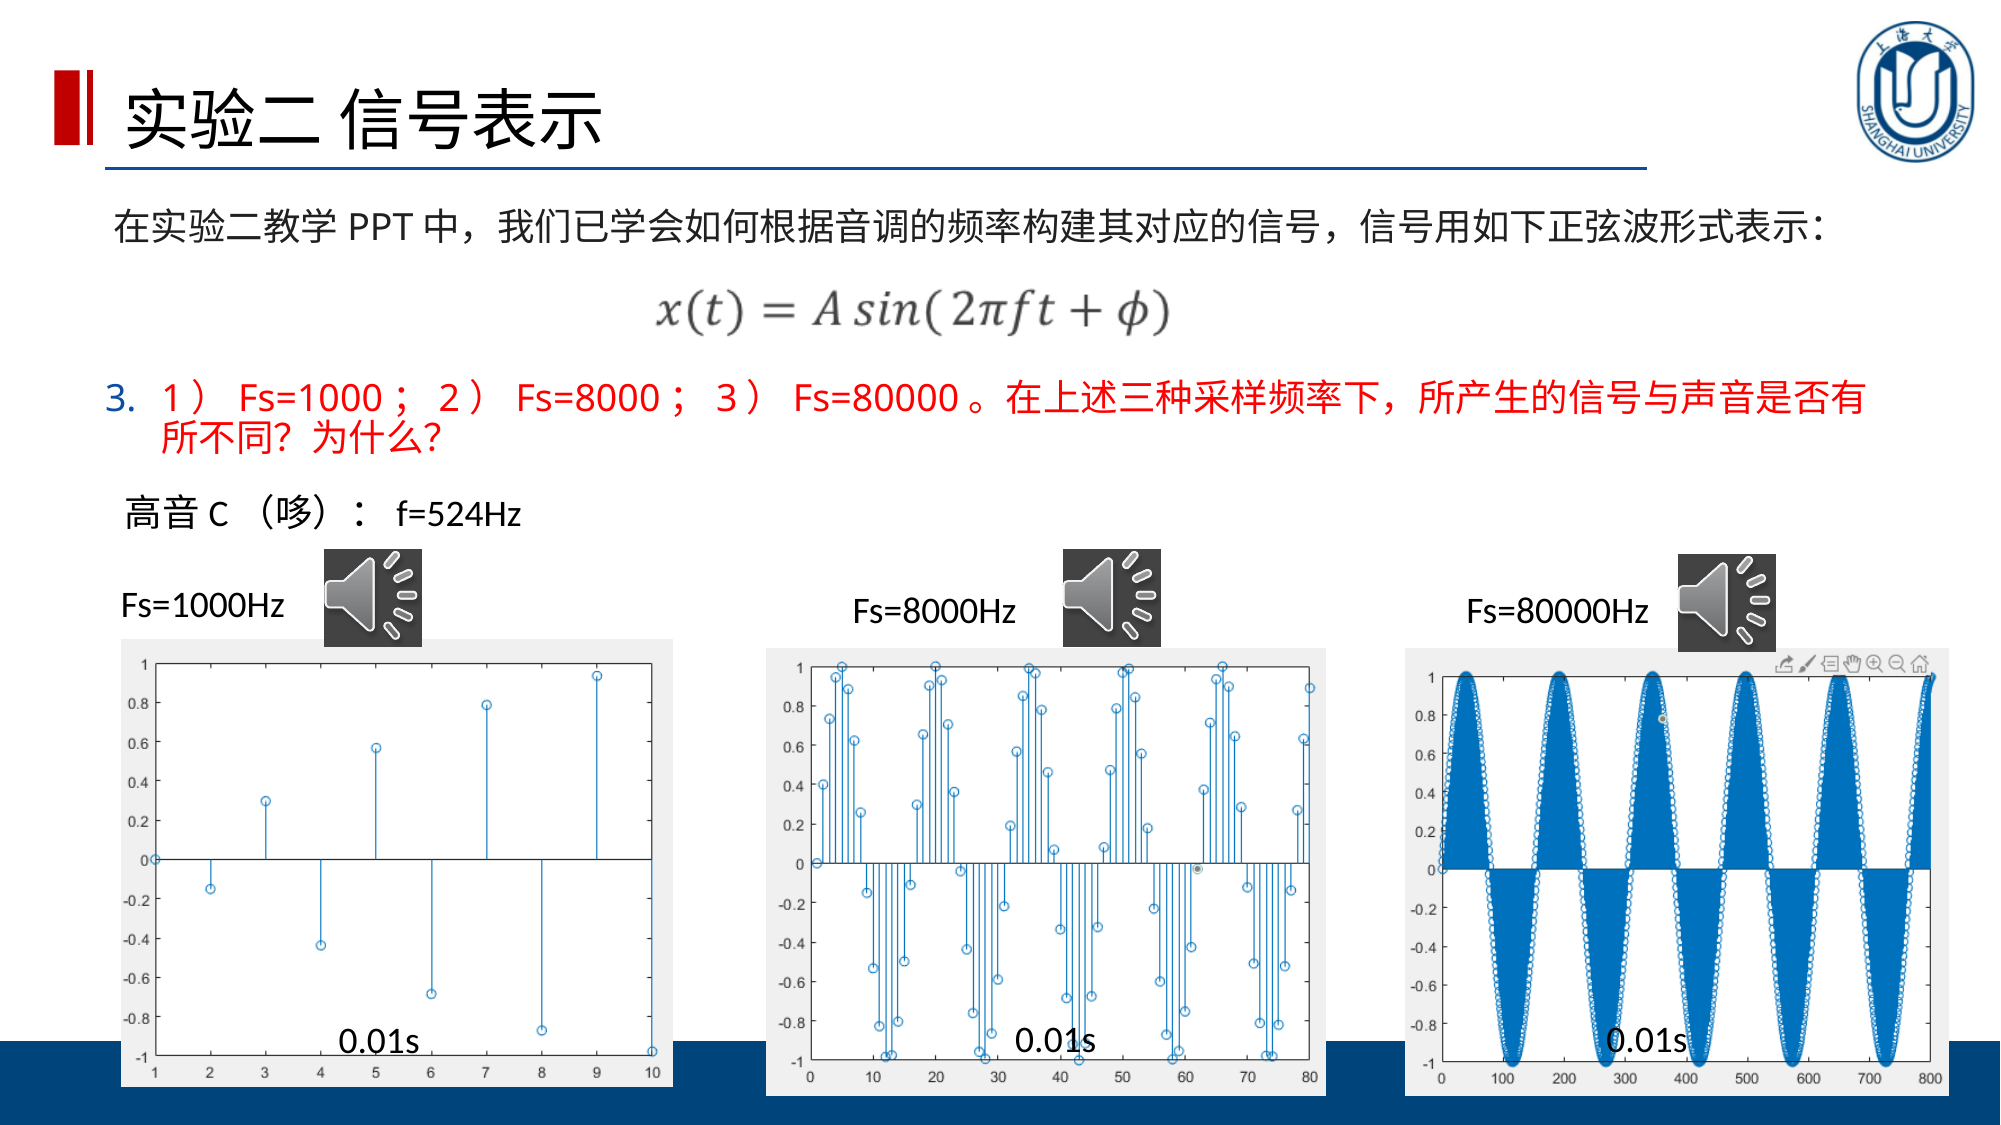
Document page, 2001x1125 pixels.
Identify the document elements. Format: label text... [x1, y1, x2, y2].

picture [1855, 21, 1978, 163]
picture [765, 547, 1326, 1097]
text_box Fs=1000Hz [106, 572, 300, 633]
list 在实验二教学PPT中，我们已学会如何根据音调的频率构建其对应的信号，信号用如下正弦波形式表示： 1）Fs=1000；2）Fs=8000；3）Fs=80000。在上述三种采样频率下，所产生的信号与声音是否有所不同？为什么？ [104, 200, 1900, 486]
picture [120, 547, 674, 1088]
text_box Fs=8000Hz [837, 578, 1032, 639]
text_box 高音C（哆）：f=524Hz [109, 481, 537, 542]
text_box Fs=80000Hz [1451, 578, 1665, 639]
picture [1404, 552, 1949, 1097]
picture [643, 275, 1196, 360]
title 实验二 信号表示 [108, 37, 1648, 167]
